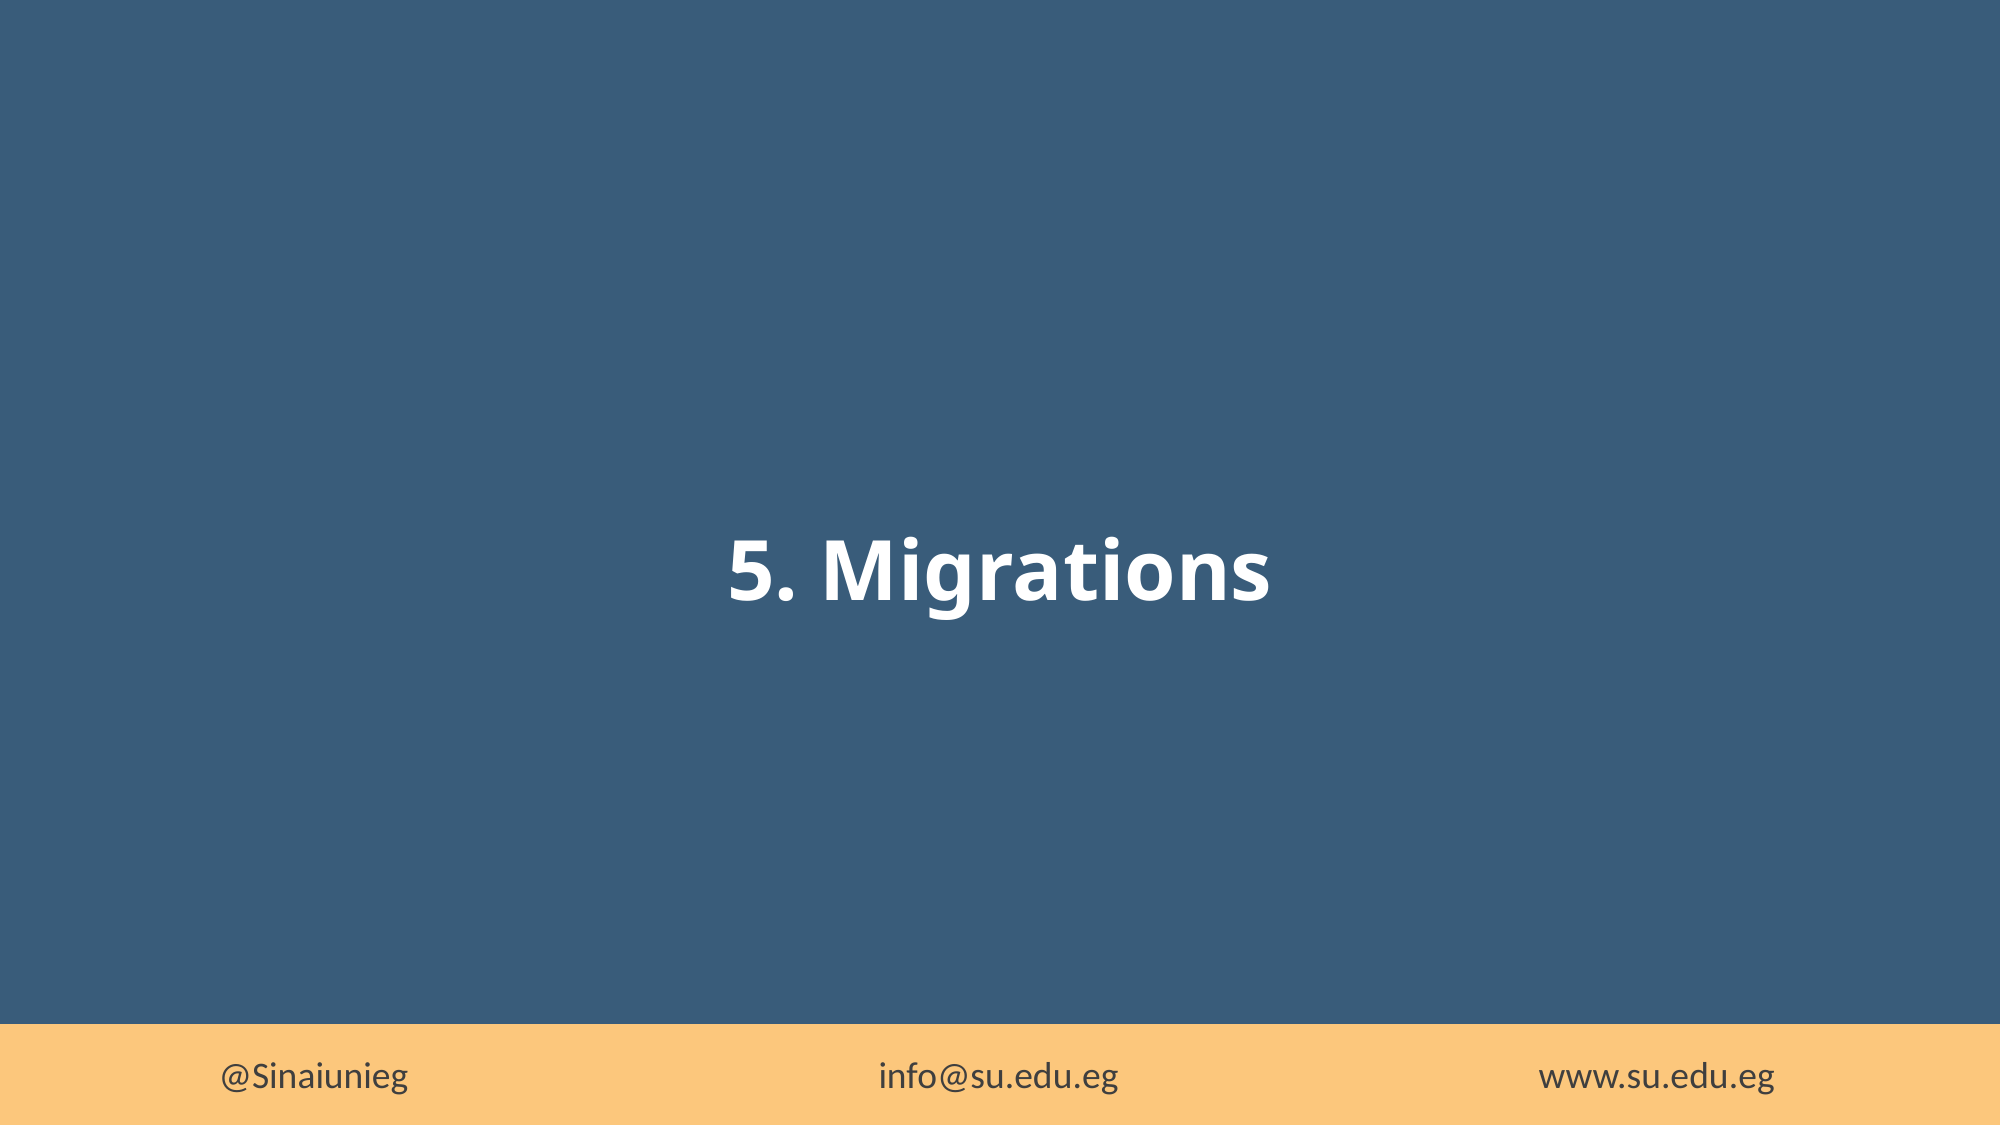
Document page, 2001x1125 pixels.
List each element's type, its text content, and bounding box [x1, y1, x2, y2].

text_box [0, 0, 2000, 1023]
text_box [0, 1023, 2000, 1125]
text_box 5. Migrations [219, 509, 1781, 625]
